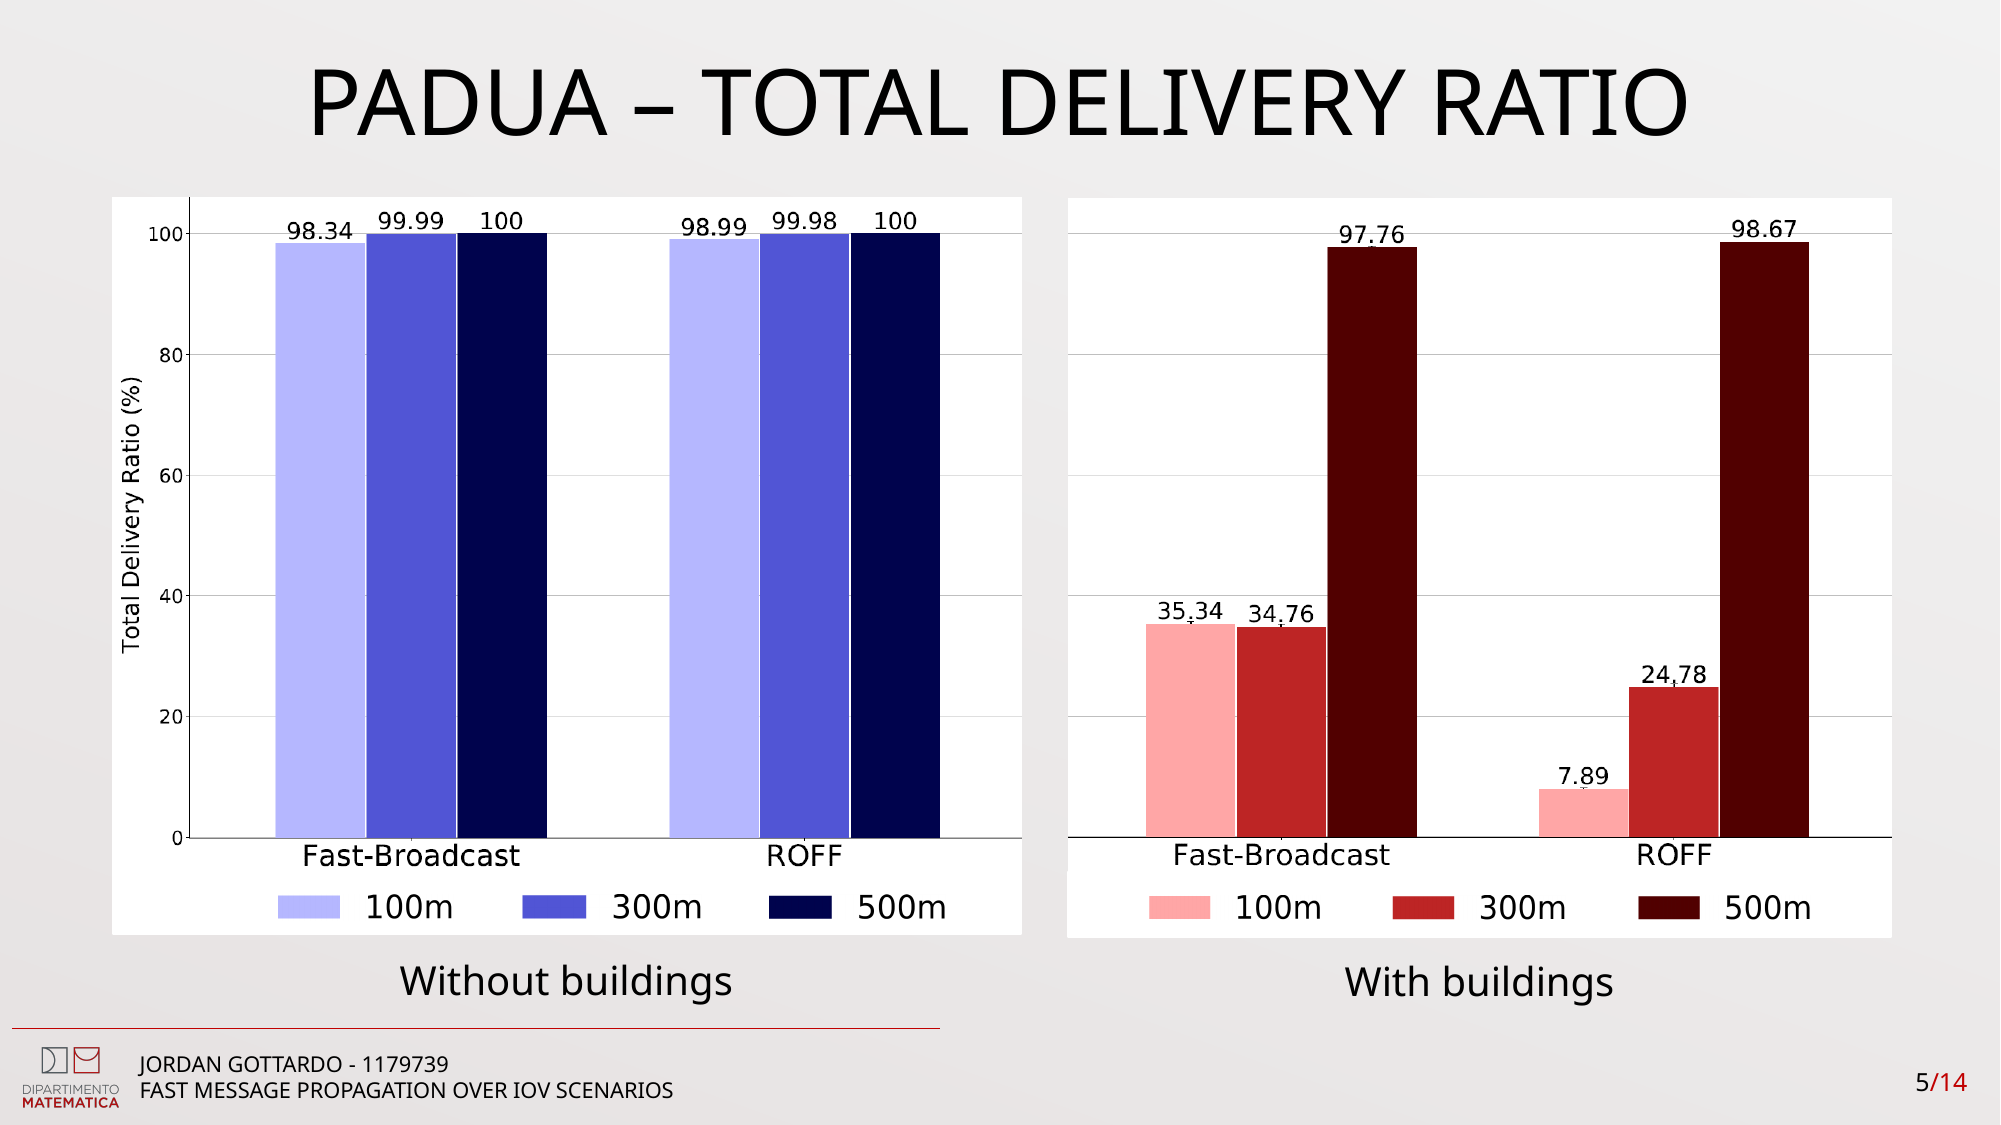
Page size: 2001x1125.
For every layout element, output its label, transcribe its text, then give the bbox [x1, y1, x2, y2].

text_box PADUA – TOTAL DELIVERY RATIO [0, 0, 2000, 208]
picture [277, 894, 454, 921]
picture [1637, 895, 1811, 920]
picture [522, 894, 702, 920]
picture [23, 1047, 119, 1108]
picture [1148, 895, 1321, 920]
text_box 5 [1885, 1058, 1945, 1104]
picture [112, 197, 1022, 873]
text_box [1067, 871, 1892, 938]
picture [1068, 198, 1892, 874]
text_box Without buildings [384, 948, 749, 1017]
text_box With buildings [1329, 949, 1630, 1018]
text_box [112, 873, 1022, 935]
picture [1392, 895, 1566, 920]
picture [768, 894, 946, 920]
